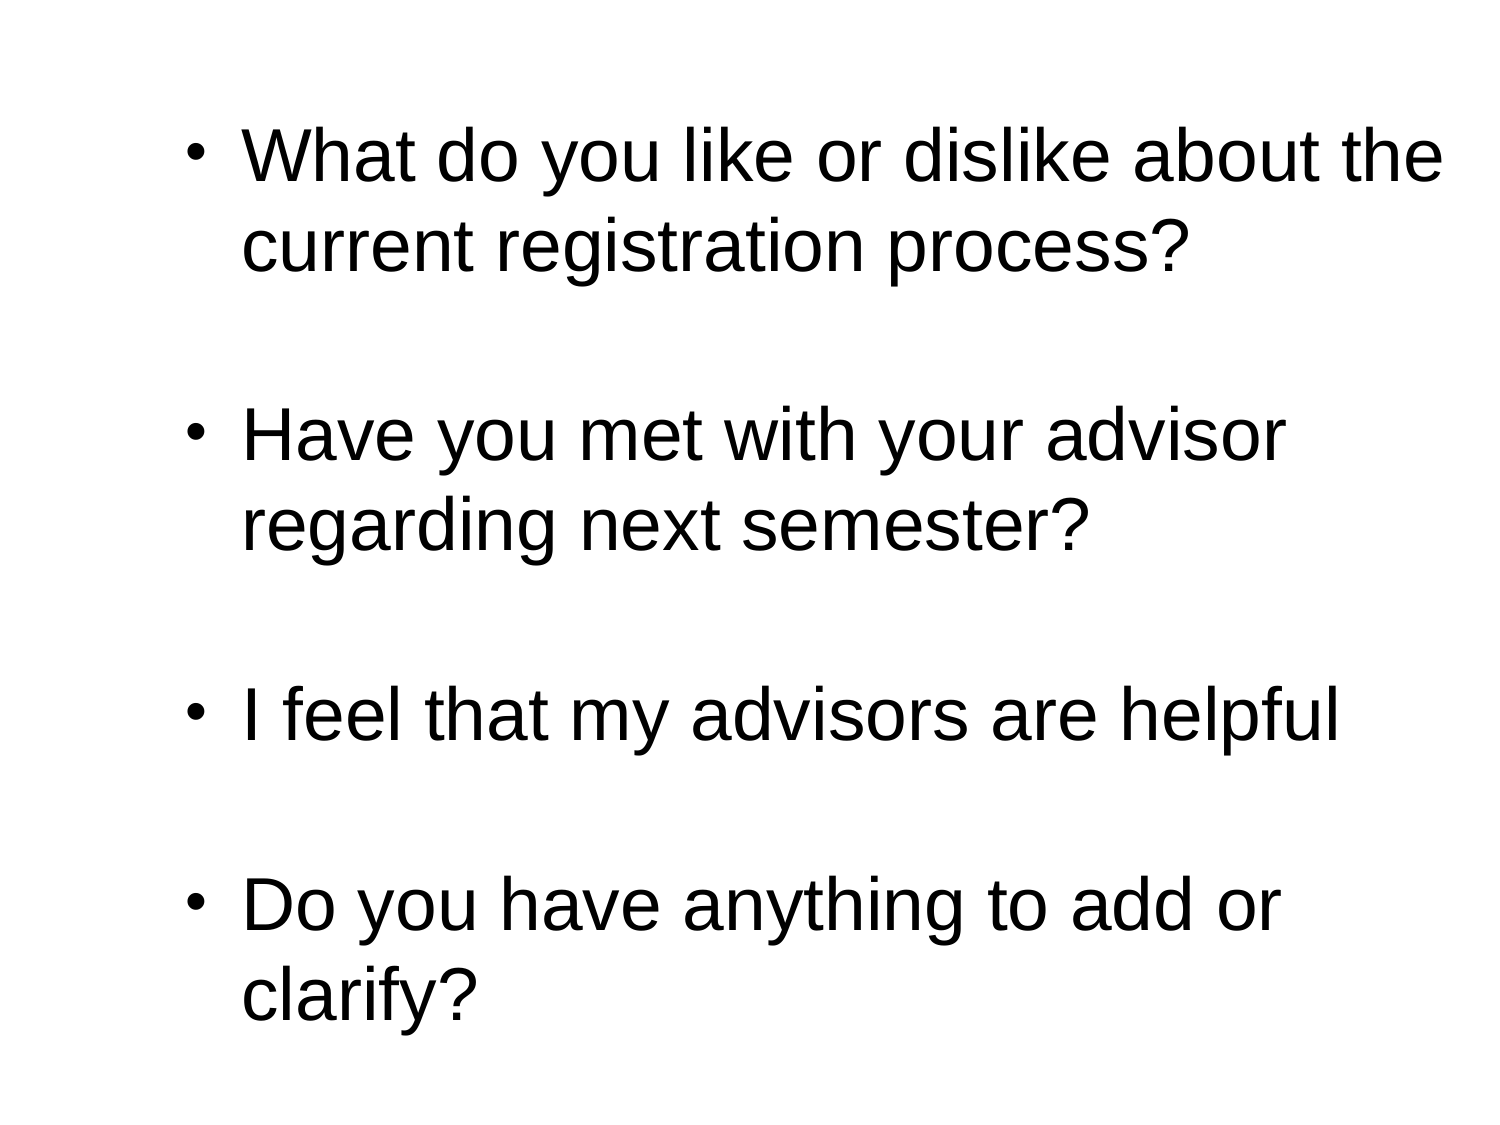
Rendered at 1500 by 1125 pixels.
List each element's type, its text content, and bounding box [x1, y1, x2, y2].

list What do you like or dislike about the current registration process? Have you met with your advisor regarding next semester? I feel that my advisors are helpful Do you have anything to add or clarify? [151, 90, 1465, 1051]
